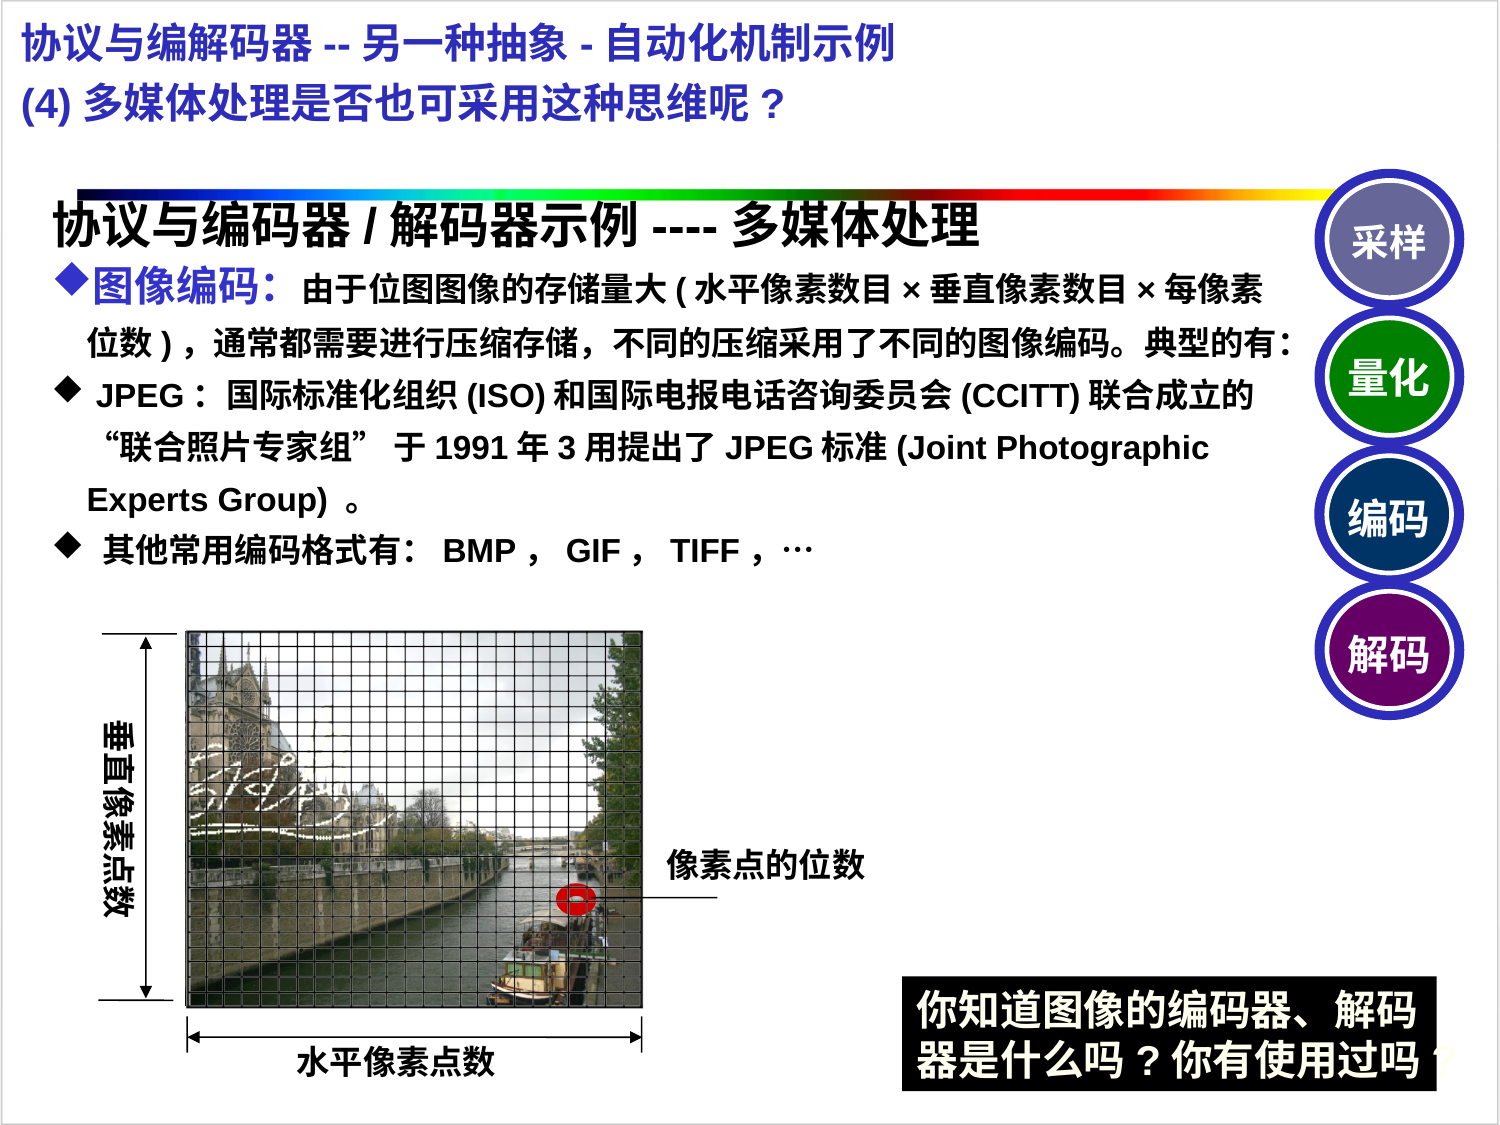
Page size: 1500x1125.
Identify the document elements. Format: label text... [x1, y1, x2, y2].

text_box 协议与编码器/解码器示例----多媒体处理 [36, 186, 1208, 262]
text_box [76, 629, 882, 1090]
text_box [1314, 168, 1465, 310]
text_box 协议与编解码器--另一种抽象-自动化机制示例 (4)多媒体处理是否也可采用这种思维呢? [6, 0, 911, 135]
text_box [1314, 317, 1465, 448]
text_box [1314, 579, 1465, 721]
text_box 你知道图像的编码器、解码器是什么吗?你有使用过吗? [902, 976, 1437, 1092]
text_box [1314, 454, 1465, 579]
picture [0, 0, 1500, 1125]
text_box 图像编码：由于位图图像的存储量大(水平像素数目×垂直像素数目×每像素位数)，通常都需要进行压缩存储，不同的压缩采用了不同的图像编码。典型的有： JPEG：国际标准化组织(ISO)和国际电报电话咨询委员会(CCITT)联合成立的“联合照片专家组” 于1991年3用提出了JPEG标准(Joint Photographic Experts Group) 。 其他常用编码格式有：BMP，GIF，TIFF，… [36, 237, 1306, 577]
